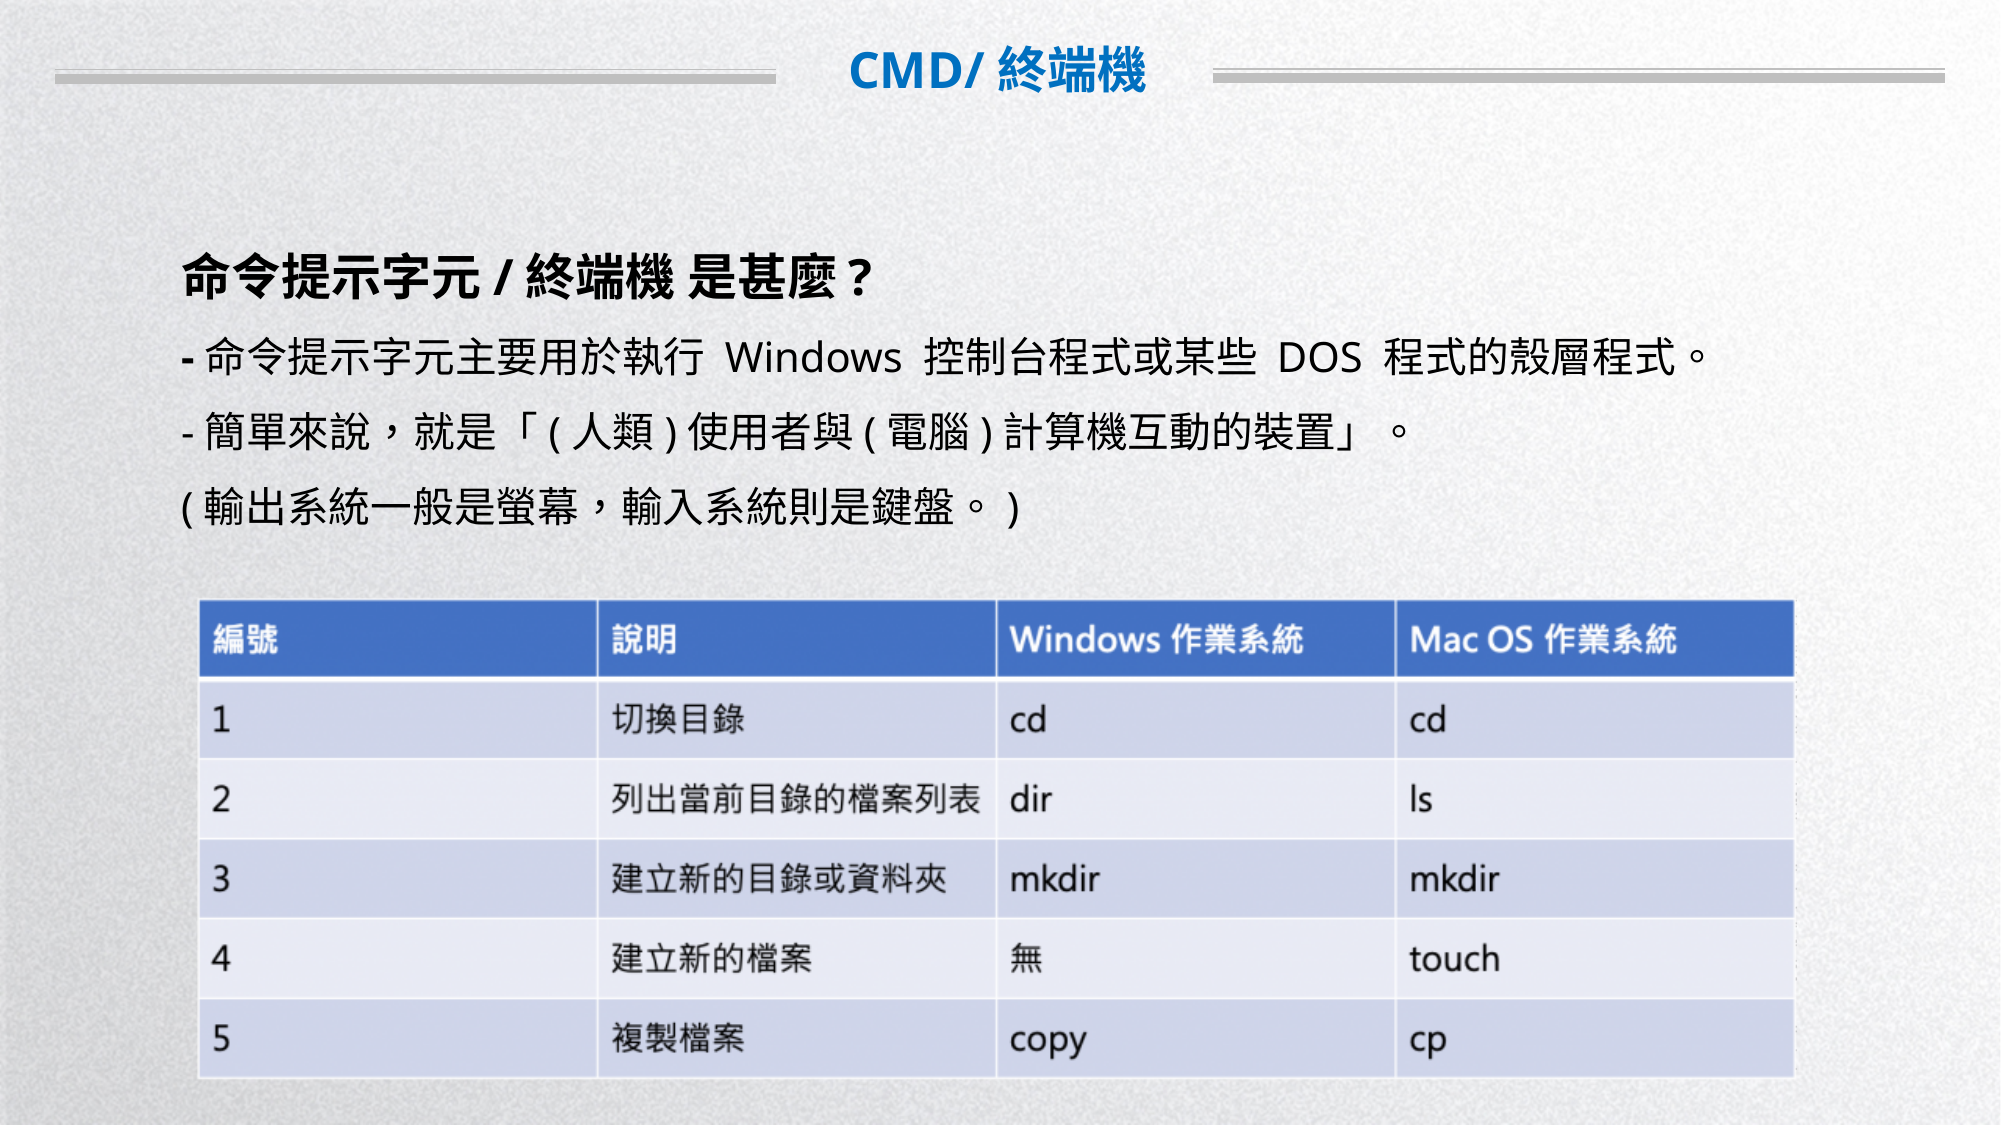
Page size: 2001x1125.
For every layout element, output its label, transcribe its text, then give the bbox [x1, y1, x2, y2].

text_box 命令提示字元/終端機 是甚麼? -命令提示字元主要用於執行 Windows 控制台程式或某些 DOS 程式的殼層程式。 -簡單來說，就是「(人類)使用者與(電腦)計算機互動的裝置」。 (輸出系統一般是螢幕，輸入系統則是鍵盤。) [166, 208, 1839, 681]
picture [0, 0, 2001, 1125]
text_box CMD/終端機 [782, 30, 1213, 106]
